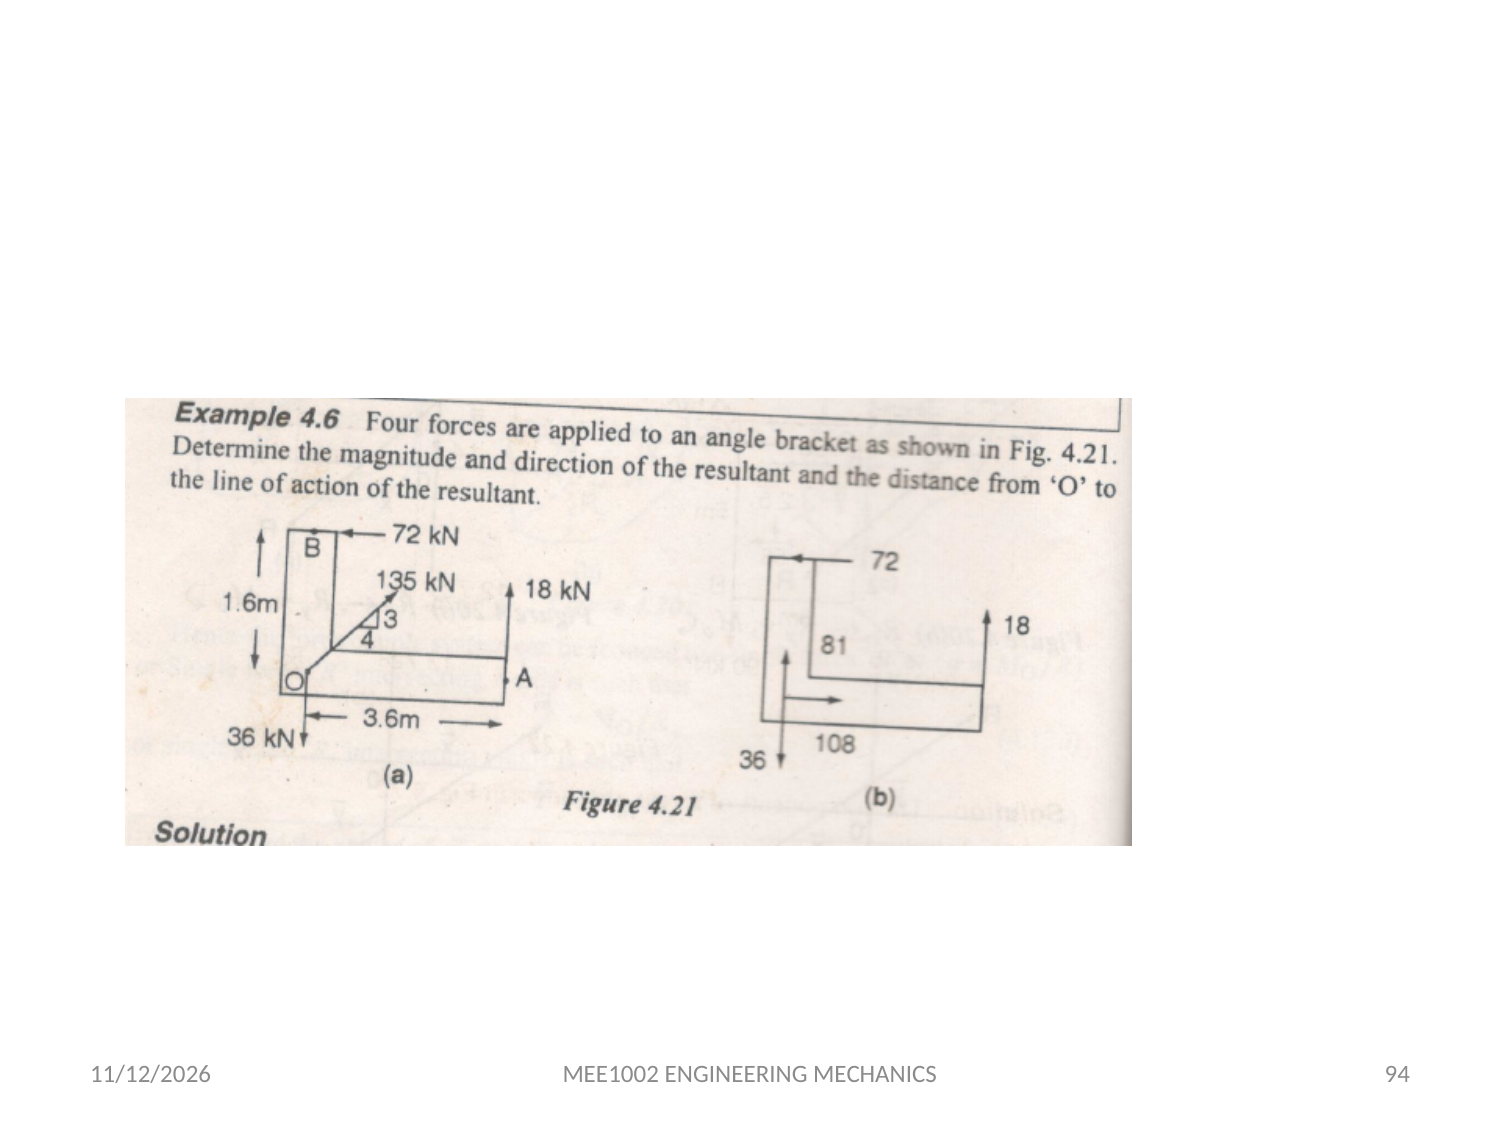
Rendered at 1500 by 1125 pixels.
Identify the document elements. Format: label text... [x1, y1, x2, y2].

slide_number 16-Jun-22 [75, 1042, 425, 1103]
footer MEE1002 ENGINEERING MECHANICS [512, 1042, 988, 1103]
picture [124, 398, 1132, 846]
slide_number 94 [1074, 1042, 1425, 1103]
